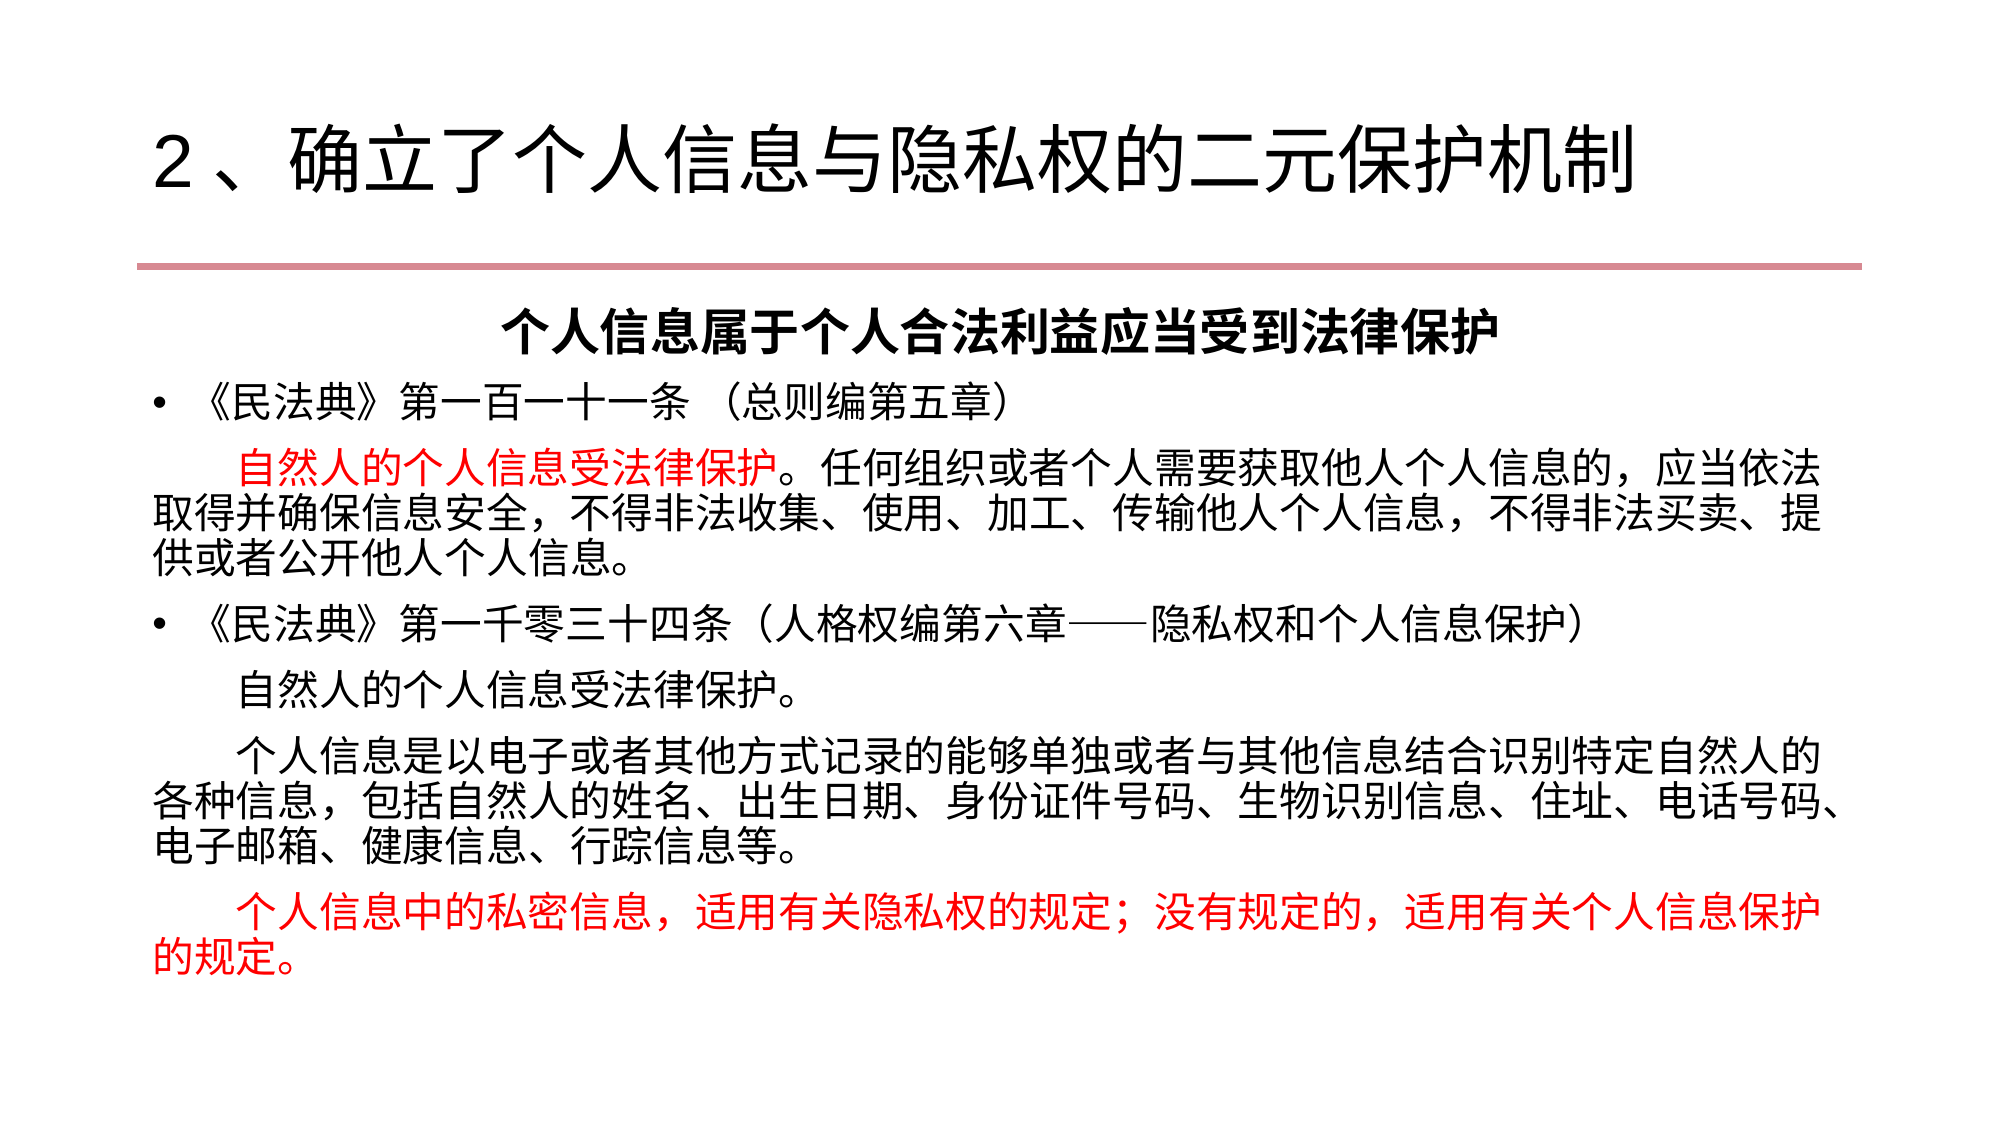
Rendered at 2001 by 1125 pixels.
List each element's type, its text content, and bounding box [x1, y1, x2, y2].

list 个人信息属于个人合法利益应当受到法律保护 《民法典》第一百一十一条 （总则编第五章） 自然人的个人信息受法律保护。任何组织或者个人需要获取他人个人信息的，应当依法取得并确保信息安全，不得非法收集、使用、加工、传输他人个人信息，不得非法买卖、提供或者公开他人个人信息。 《民法典》第一千零三十四条（人格权编第六章——隐私权和个人信息保护） 自然人的个人信息受法律保护。 个人信息是以电子或者其他方式记录的能够单独或者与其他信息结合识别特定自然人的各种信息，包括自然人的姓名、出生日期、身份证件号码、生物识别信息、住址、电话号码、电子邮箱、健康信息、行踪信息等。 个人信息中的私密信息，适用有关隐私权的规定；没有规定的，适用有关个人信息保护的规定。 [137, 299, 1863, 1014]
title 2、确立了个人信息与隐私权的二元保护机制 [137, 59, 1863, 267]
